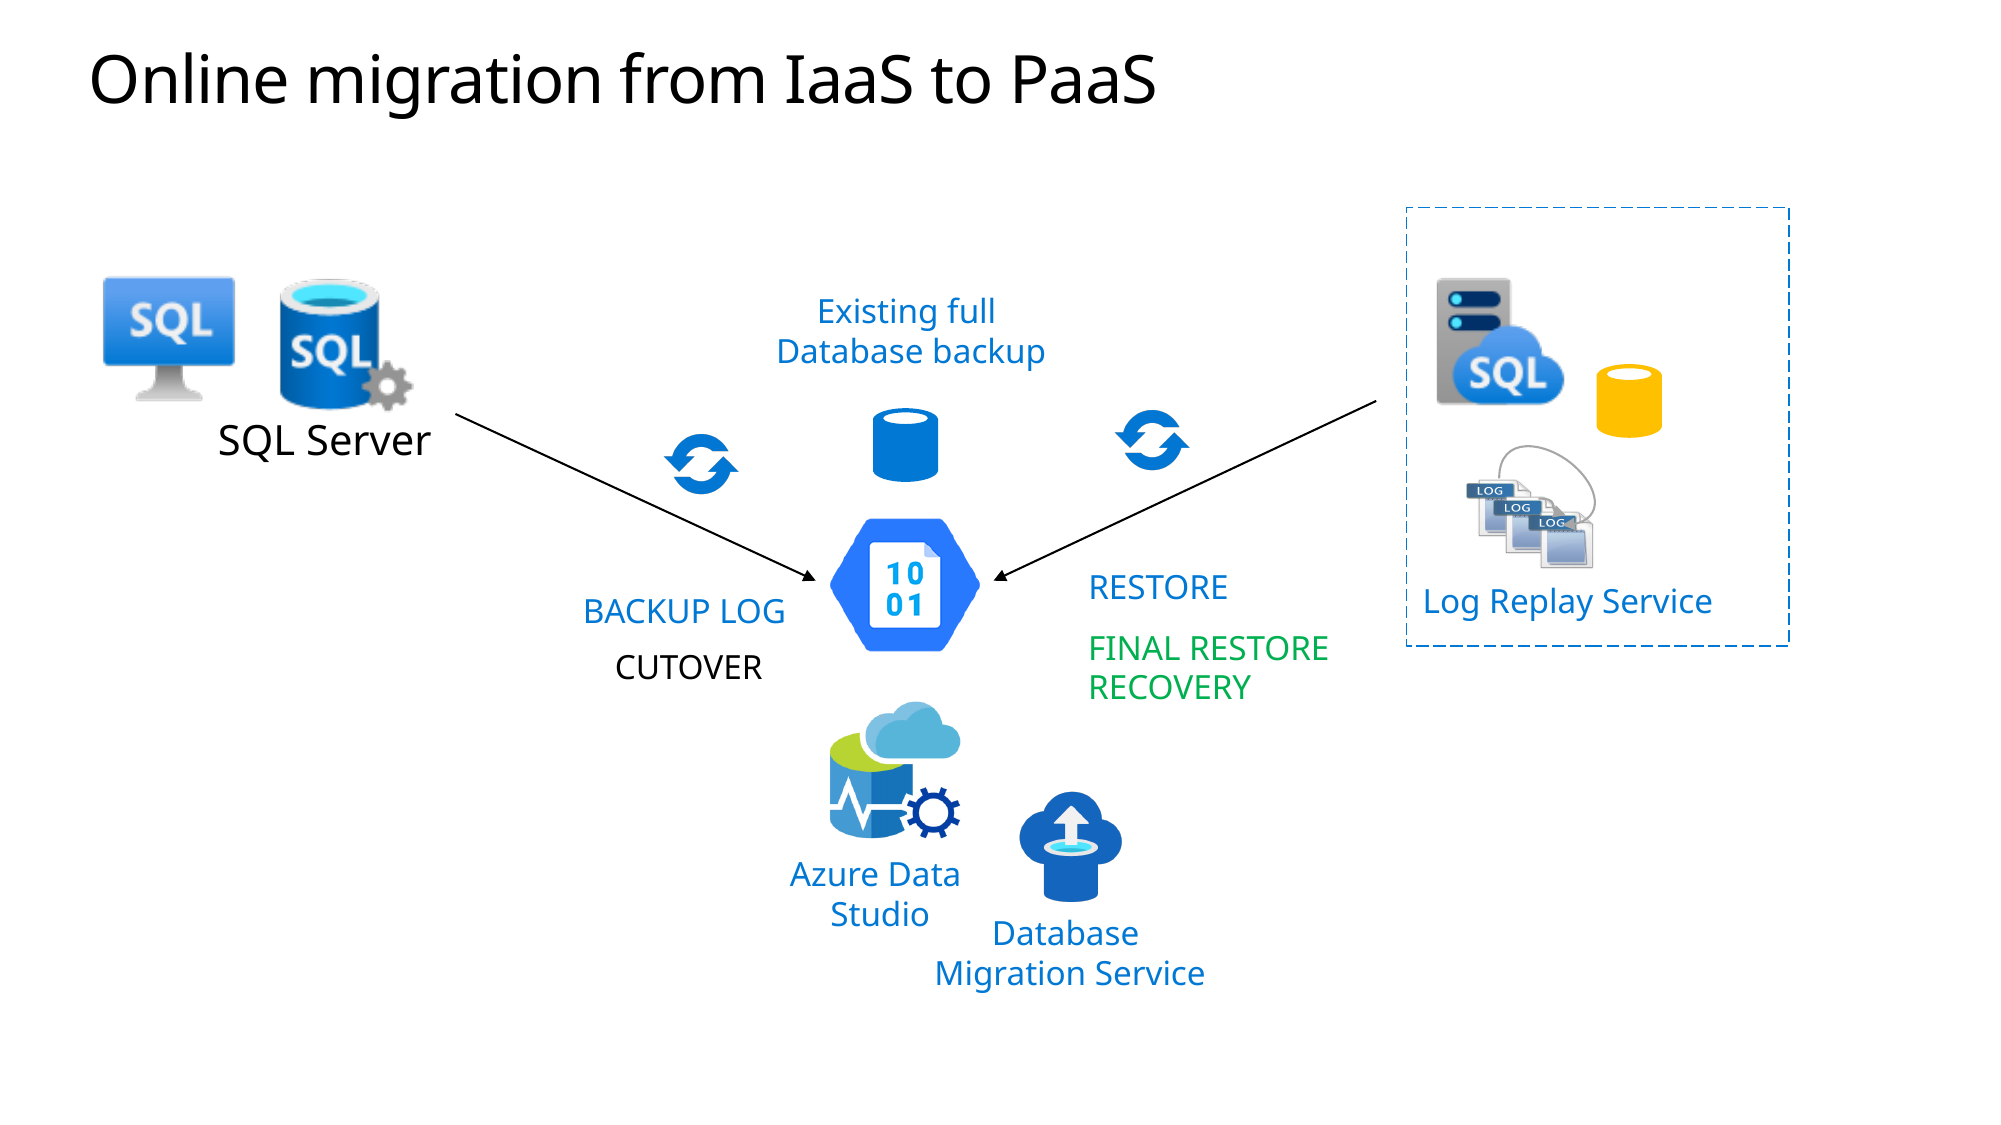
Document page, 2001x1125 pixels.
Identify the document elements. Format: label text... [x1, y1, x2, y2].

text_box [1406, 207, 1790, 647]
picture [1113, 401, 1191, 479]
text_box Existing full Database backup [775, 290, 1047, 371]
picture [277, 276, 416, 415]
text_box Azure Data Studio [790, 853, 971, 934]
text_box BACKUP LOG [582, 590, 787, 631]
text_box SQL Server [217, 414, 432, 465]
title Online migration from IaaS to PaaS [88, 36, 1897, 118]
text_box CUTOVER [614, 646, 763, 687]
text_box FINAL RESTORE RECOVERY [1088, 626, 1330, 707]
text_box RESTORE [1088, 581, 1229, 607]
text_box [1463, 478, 1597, 571]
picture [823, 697, 1176, 902]
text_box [455, 413, 817, 581]
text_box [993, 400, 1377, 581]
picture [662, 425, 740, 503]
picture [821, 502, 987, 668]
picture [1434, 275, 1569, 409]
text_box Database Migration Service [934, 912, 1207, 993]
picture [99, 269, 239, 409]
text_box [872, 407, 939, 483]
